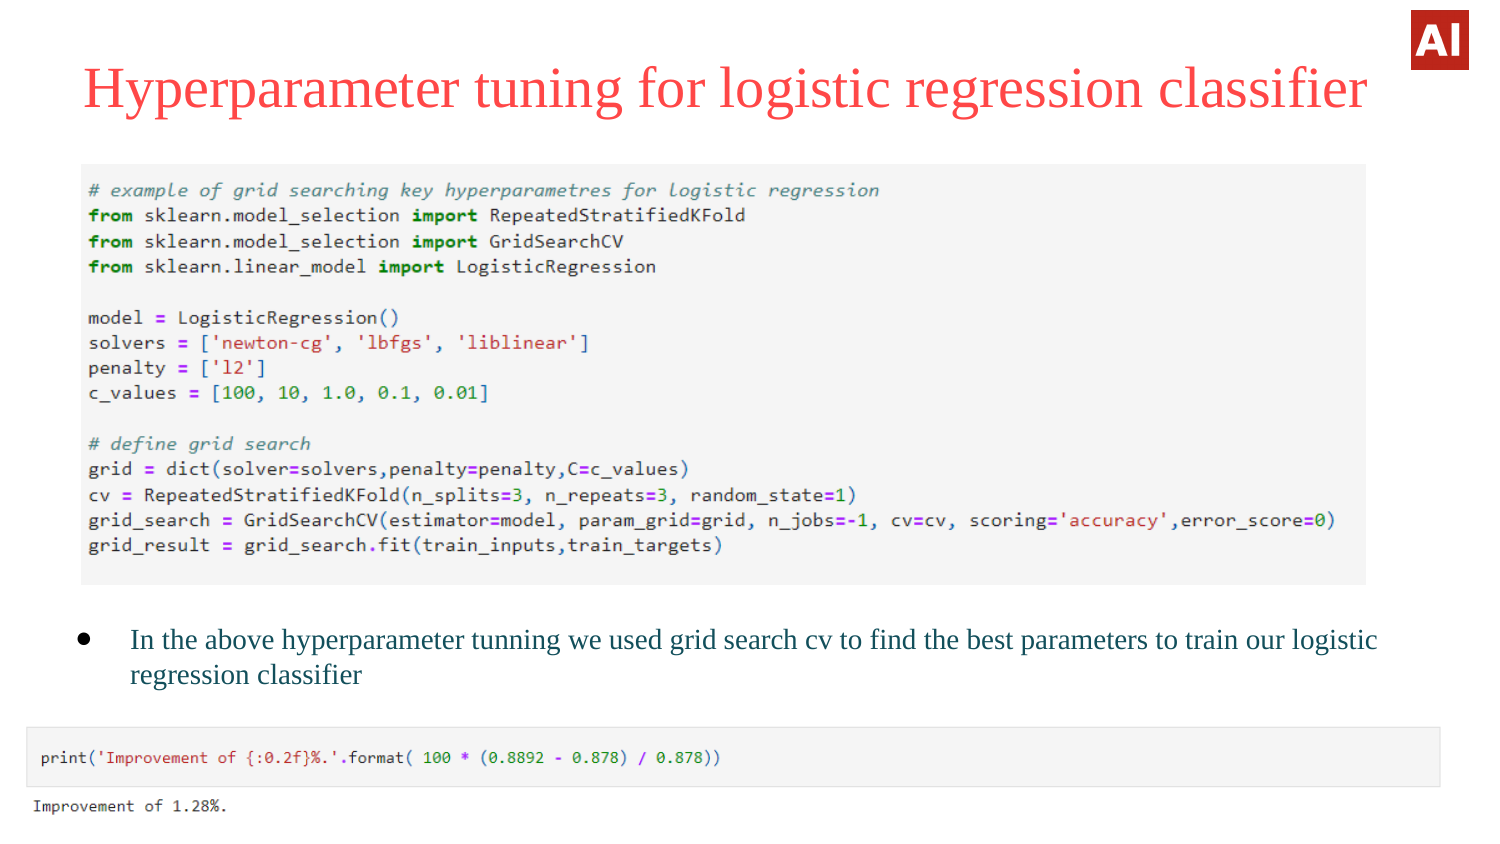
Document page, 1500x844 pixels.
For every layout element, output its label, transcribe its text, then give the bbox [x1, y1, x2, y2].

picture [19, 717, 1451, 829]
picture [1411, 10, 1469, 70]
title Hyperparameter tuning for logistic regression classifier [81, 47, 1389, 191]
picture [80, 164, 1366, 585]
text_box In the above hyperparameter tunning we used grid search cv to find the best parameters to train our logistic regression classifier [58, 612, 1412, 698]
